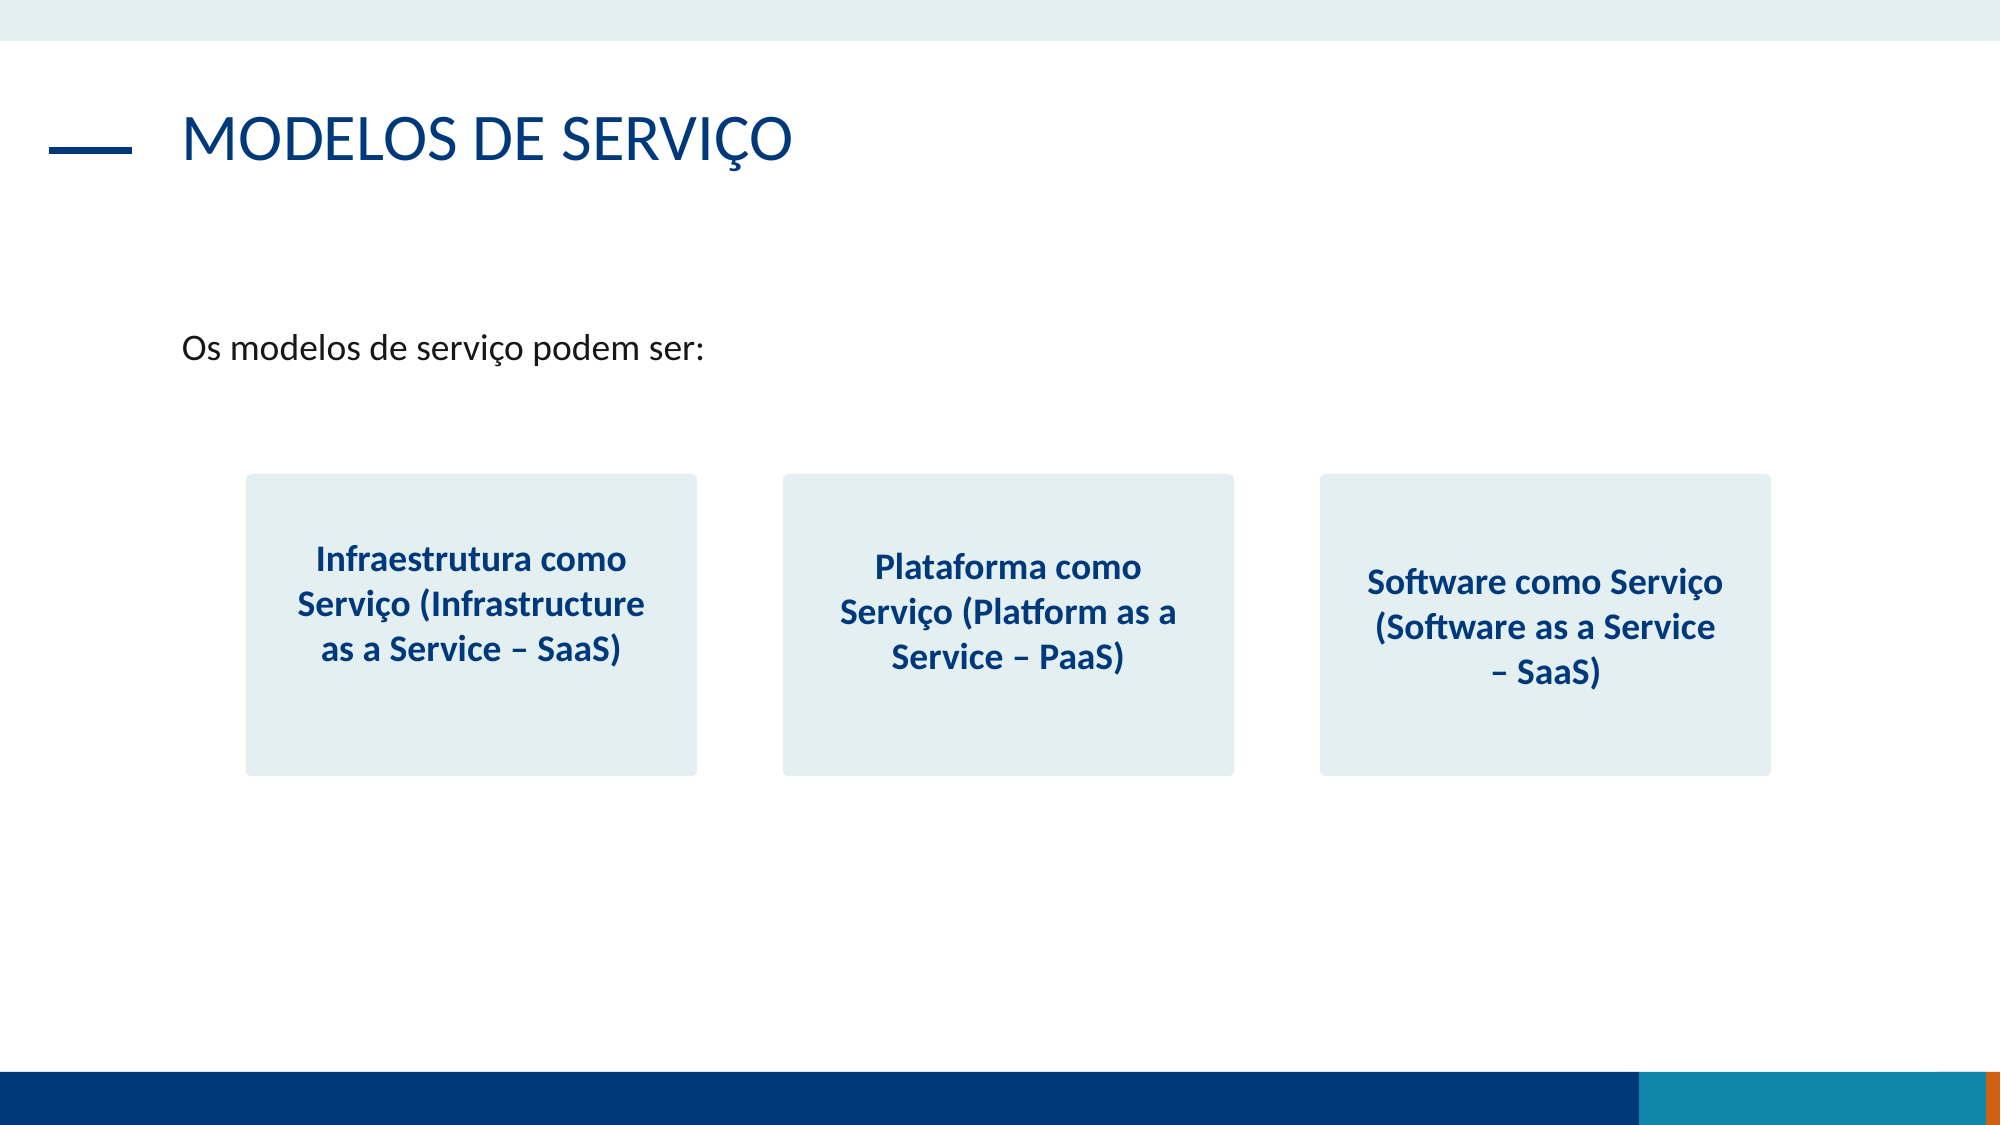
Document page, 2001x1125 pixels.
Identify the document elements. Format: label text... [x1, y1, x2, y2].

text_box Os modelos de serviço podem ser: [167, 315, 1910, 375]
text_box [782, 473, 1235, 777]
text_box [245, 473, 698, 777]
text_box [1319, 473, 1772, 777]
list MODELOS DE SERVIÇO [167, 95, 1833, 237]
